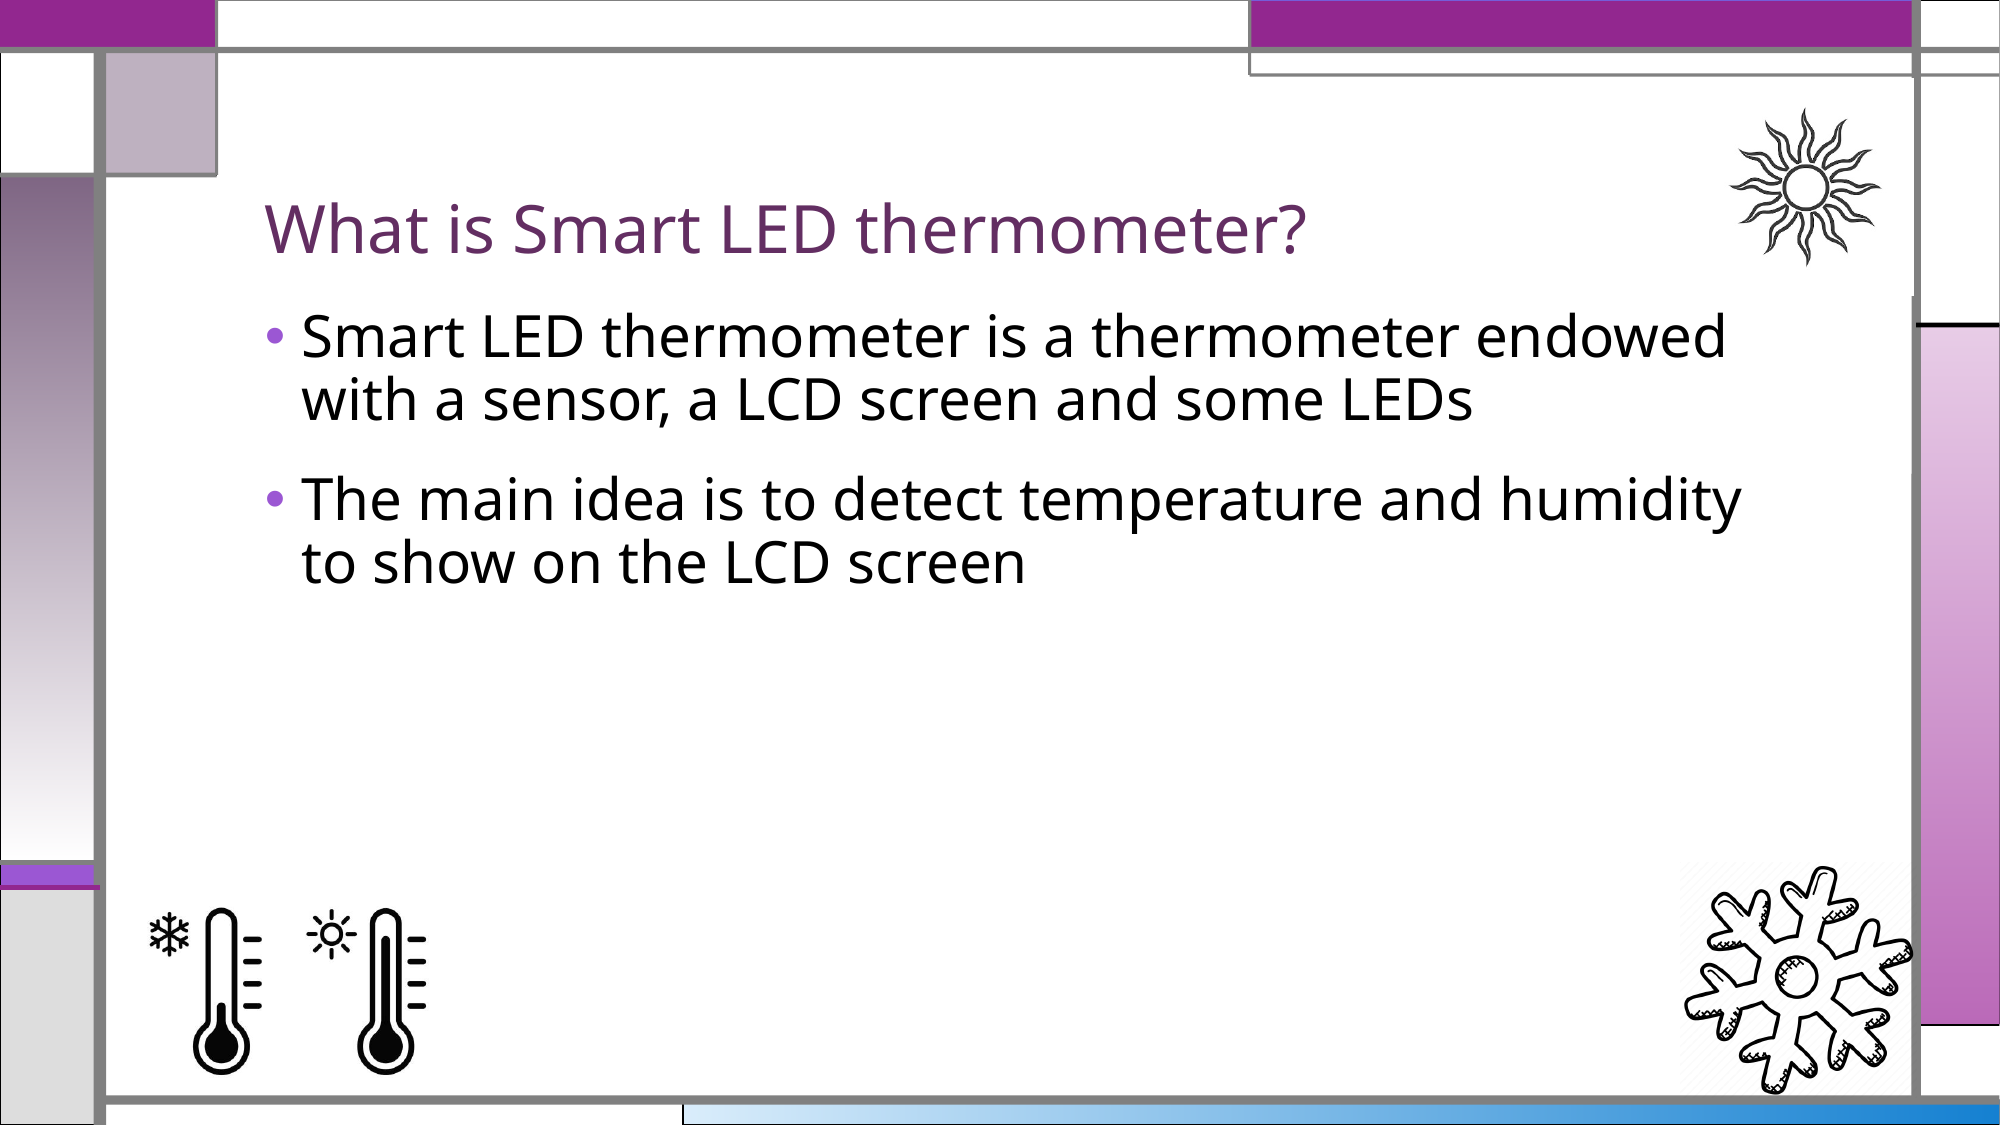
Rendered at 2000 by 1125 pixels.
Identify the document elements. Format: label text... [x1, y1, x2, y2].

list Smart LED thermometer is a thermometer endowed with a sensor, a LCD screen and some LEDs The main idea is to detect temperature and humidity to show on the LCD screen [249, 299, 1825, 988]
picture [1680, 862, 1917, 1098]
picture [1696, 78, 1914, 296]
title What is Smart LED thermometer? [249, 87, 1825, 275]
picture [109, 887, 474, 1095]
